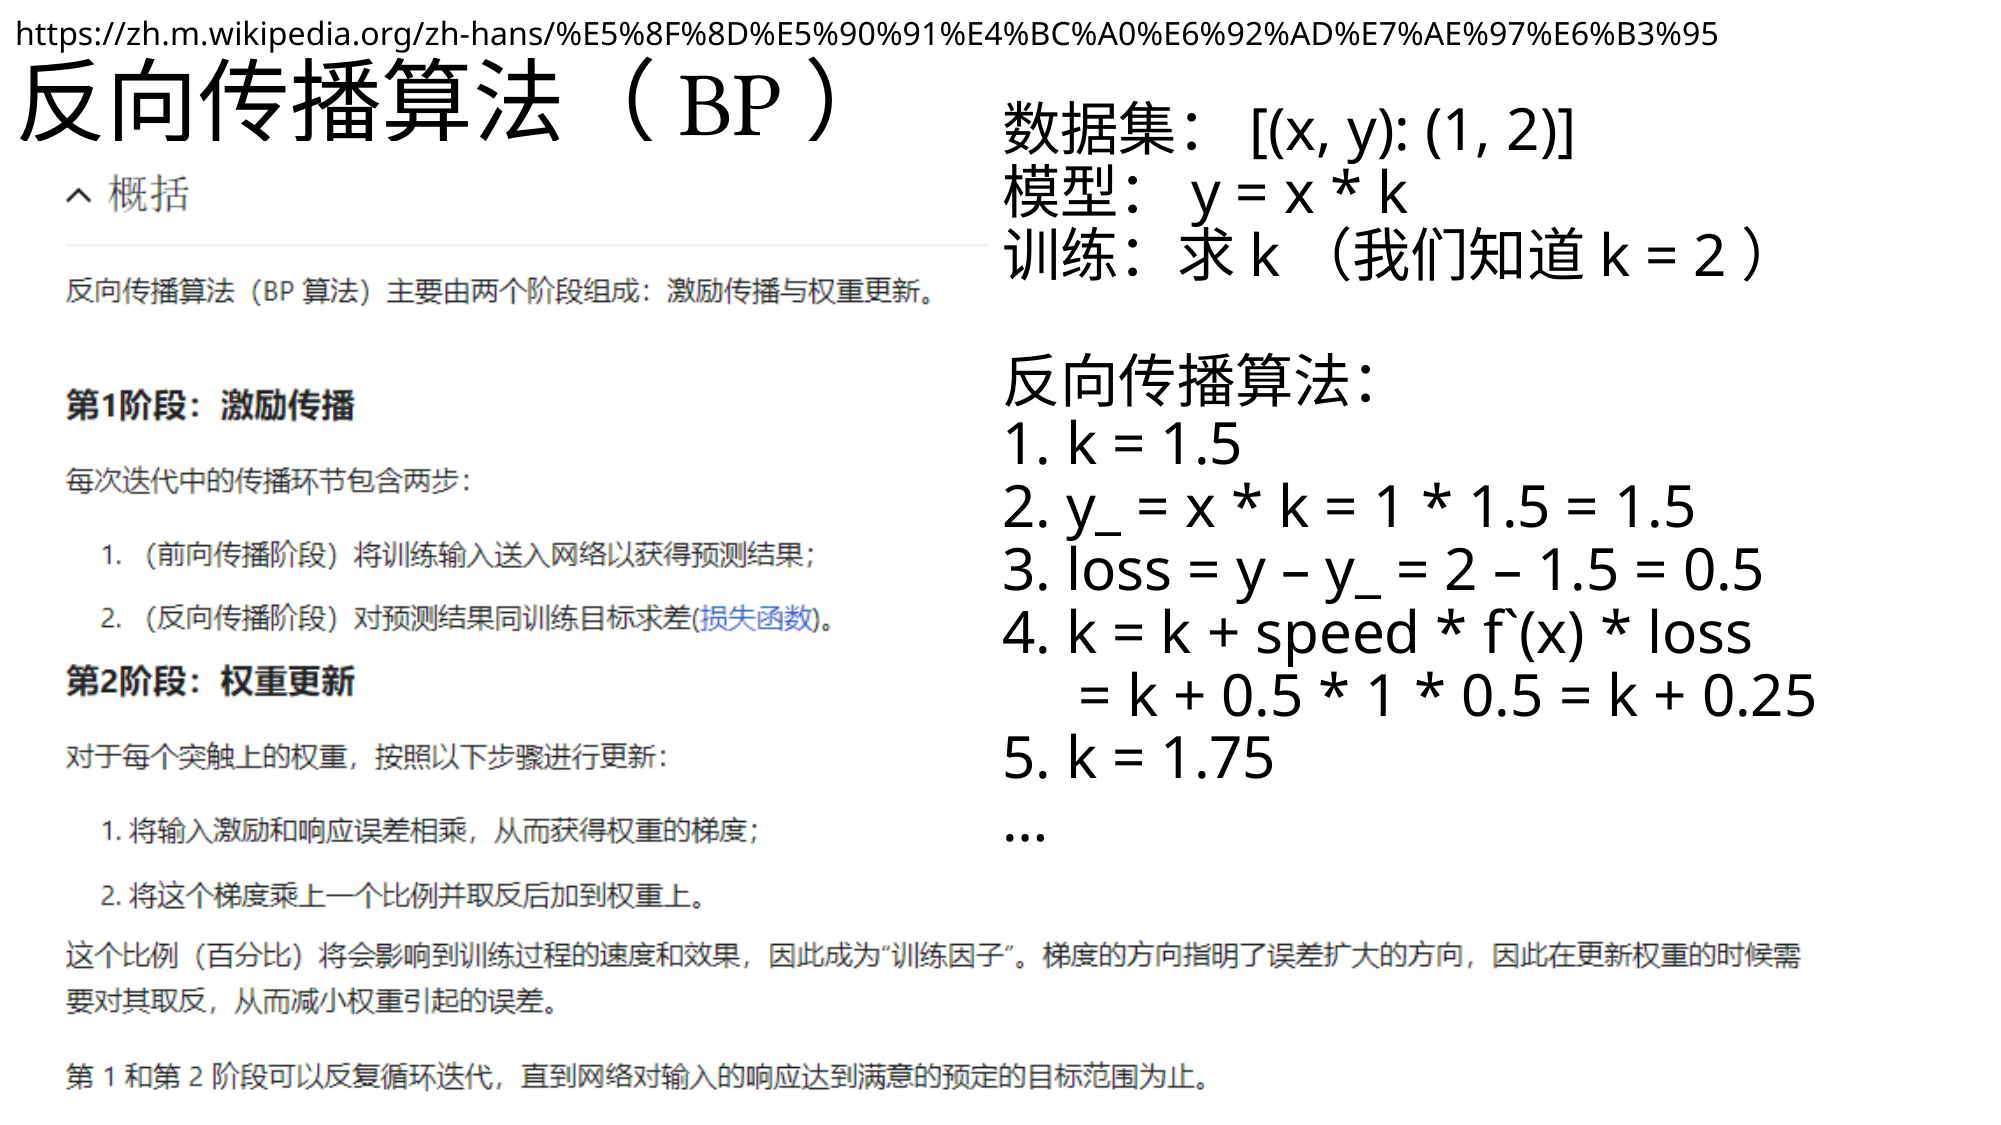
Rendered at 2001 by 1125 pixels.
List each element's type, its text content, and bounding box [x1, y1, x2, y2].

title https://zh.m.wikipedia.org/zh-hans/%E5%8F%8D%E5%90%91%E4%BC%A0%E6%92%AD%E7%AE%97%E6%B3%95 [0, 0, 2000, 70]
picture [0, 141, 1947, 1125]
text_box 数据集：[(x, y): (1, 2)] 模型：y = x * k 训练：求k（我们知道k = 2） 反向传播算法： 1. k = 1.5 2. y_ = x * k = 1 * 1.5 = 1.5 3. loss = y – y_ = 2 – 1.5 = 0.5 4. k = k + speed * f`(x) * loss = k + 0.5 * 1 * 0.5 = k + 0.25 5. k = 1.75 … [987, 53, 1947, 141]
text_box 反向传播算法（BP） [0, 70, 987, 141]
